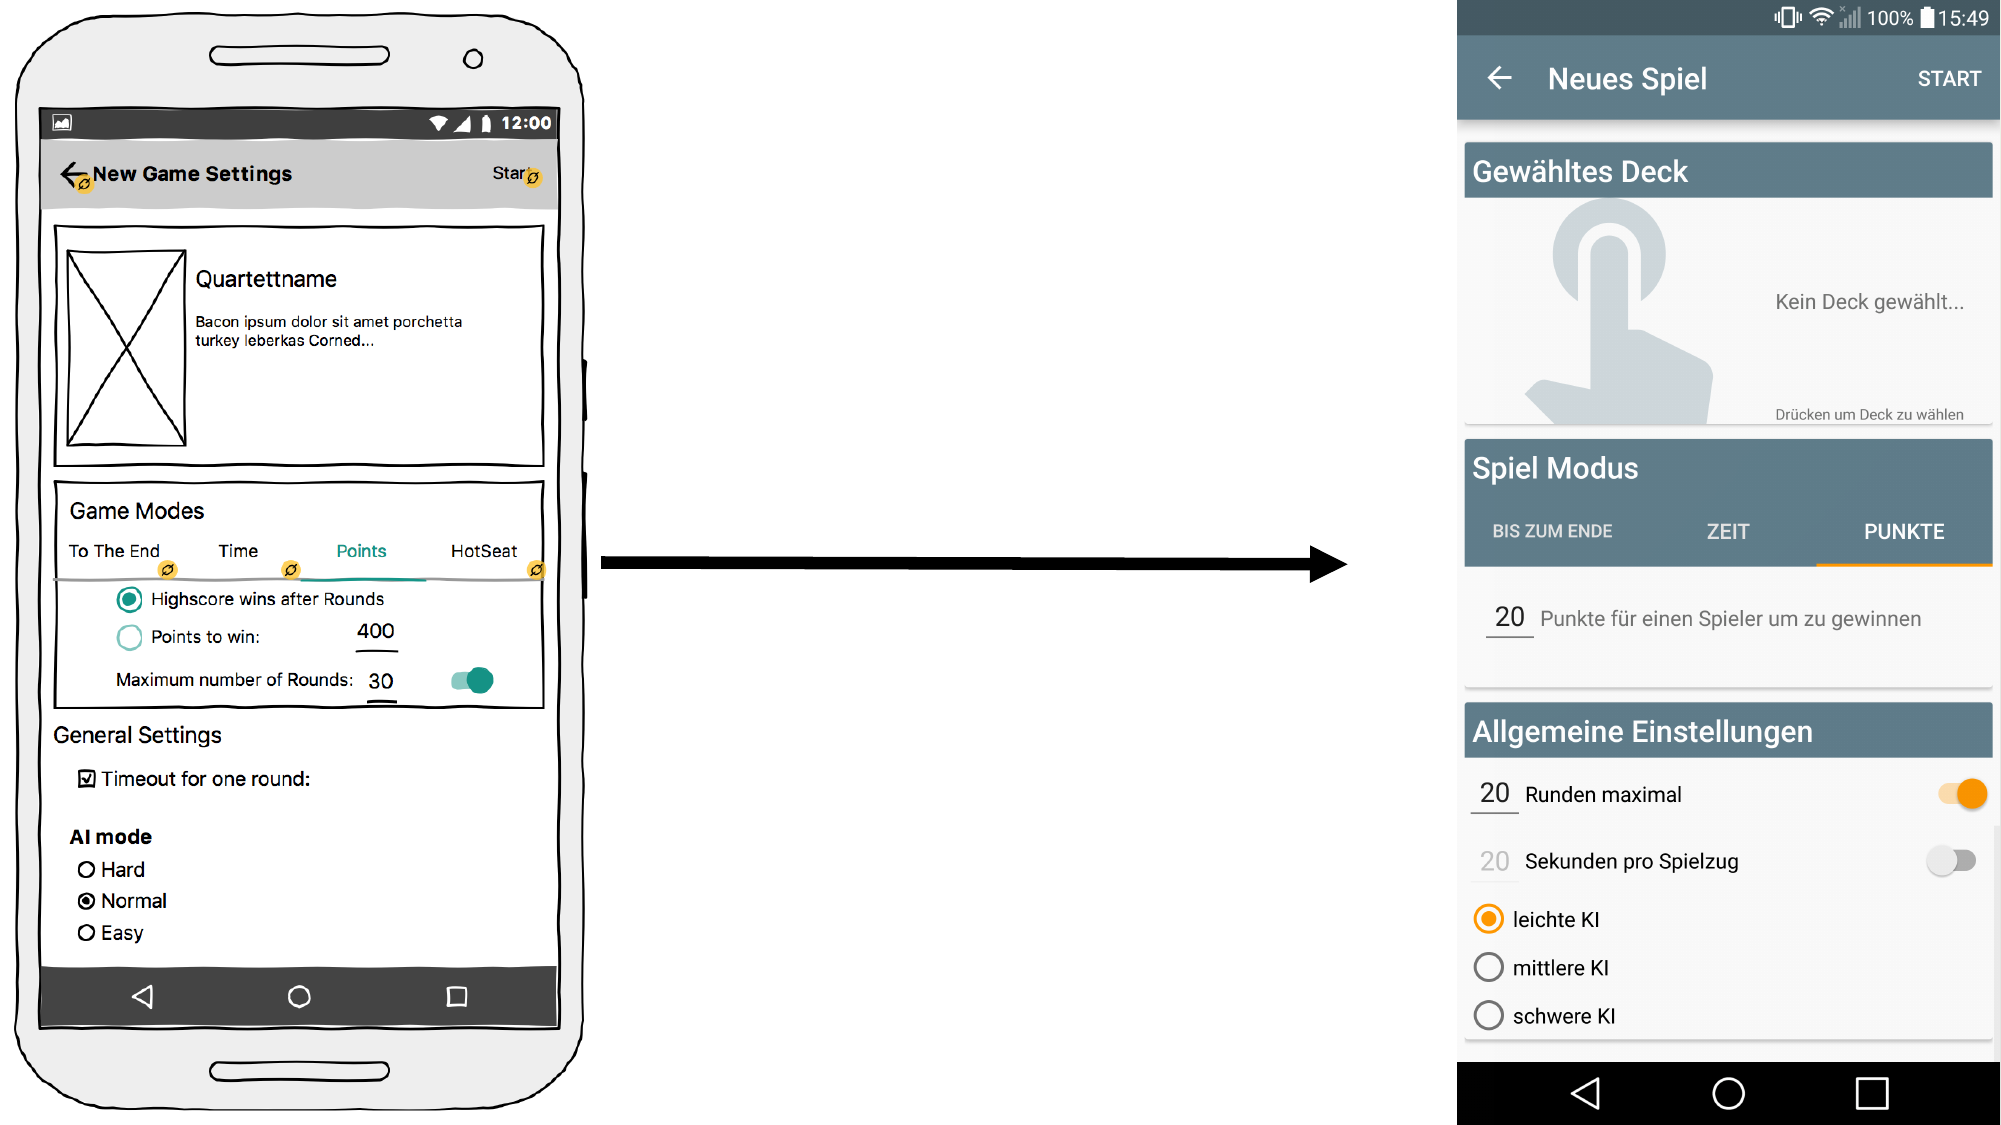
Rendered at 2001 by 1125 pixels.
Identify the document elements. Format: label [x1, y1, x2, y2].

picture [0, 0, 598, 1125]
picture [1457, 0, 2000, 1125]
text_box [598, 0, 1457, 1125]
